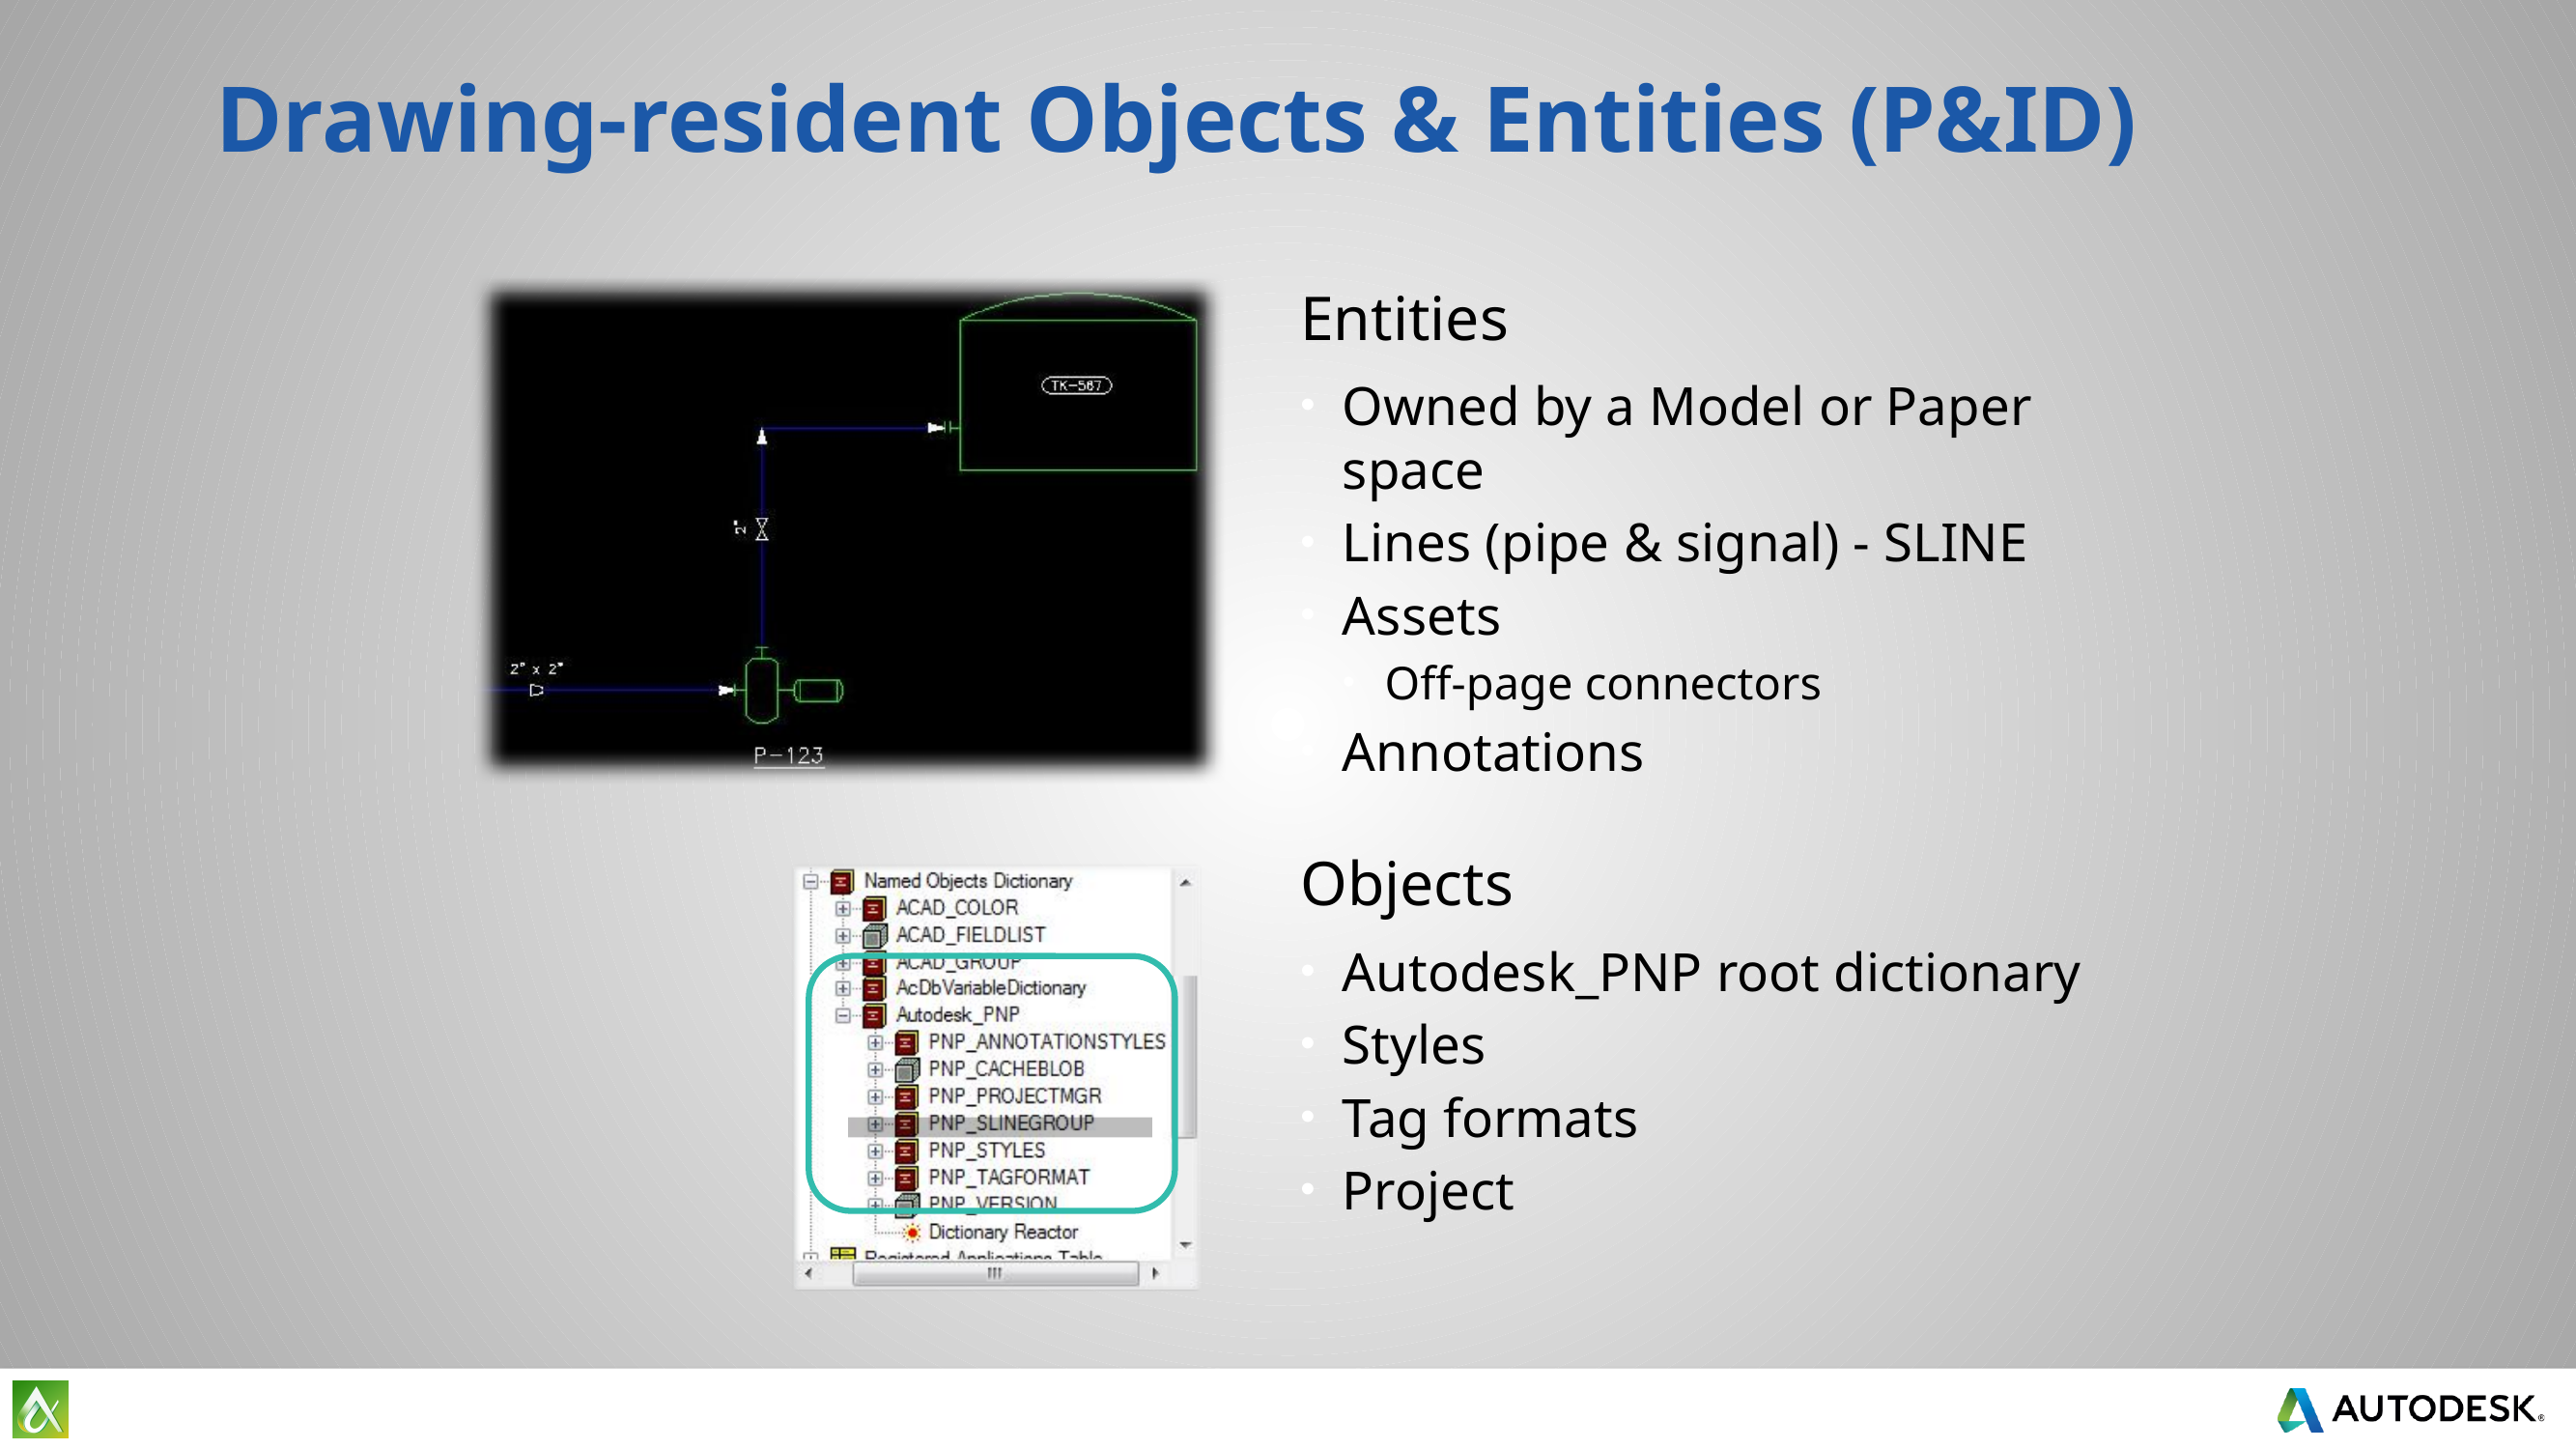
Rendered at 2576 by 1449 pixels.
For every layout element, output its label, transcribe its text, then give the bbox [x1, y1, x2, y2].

picture [791, 863, 1203, 1293]
picture [12, 1380, 76, 1438]
text_box Entities Owned by a Model or Paper space Lines (pipe & signal) - SLINE Assets Off-page connectors Annotations Objects Autodesk_PNP root dictionary Styles Tag formats Project [1286, 272, 2162, 1311]
title Drawing-resident Objects & Entities (P&ID) [201, 53, 2447, 265]
picture [470, 272, 1226, 784]
picture [2276, 1386, 2545, 1434]
